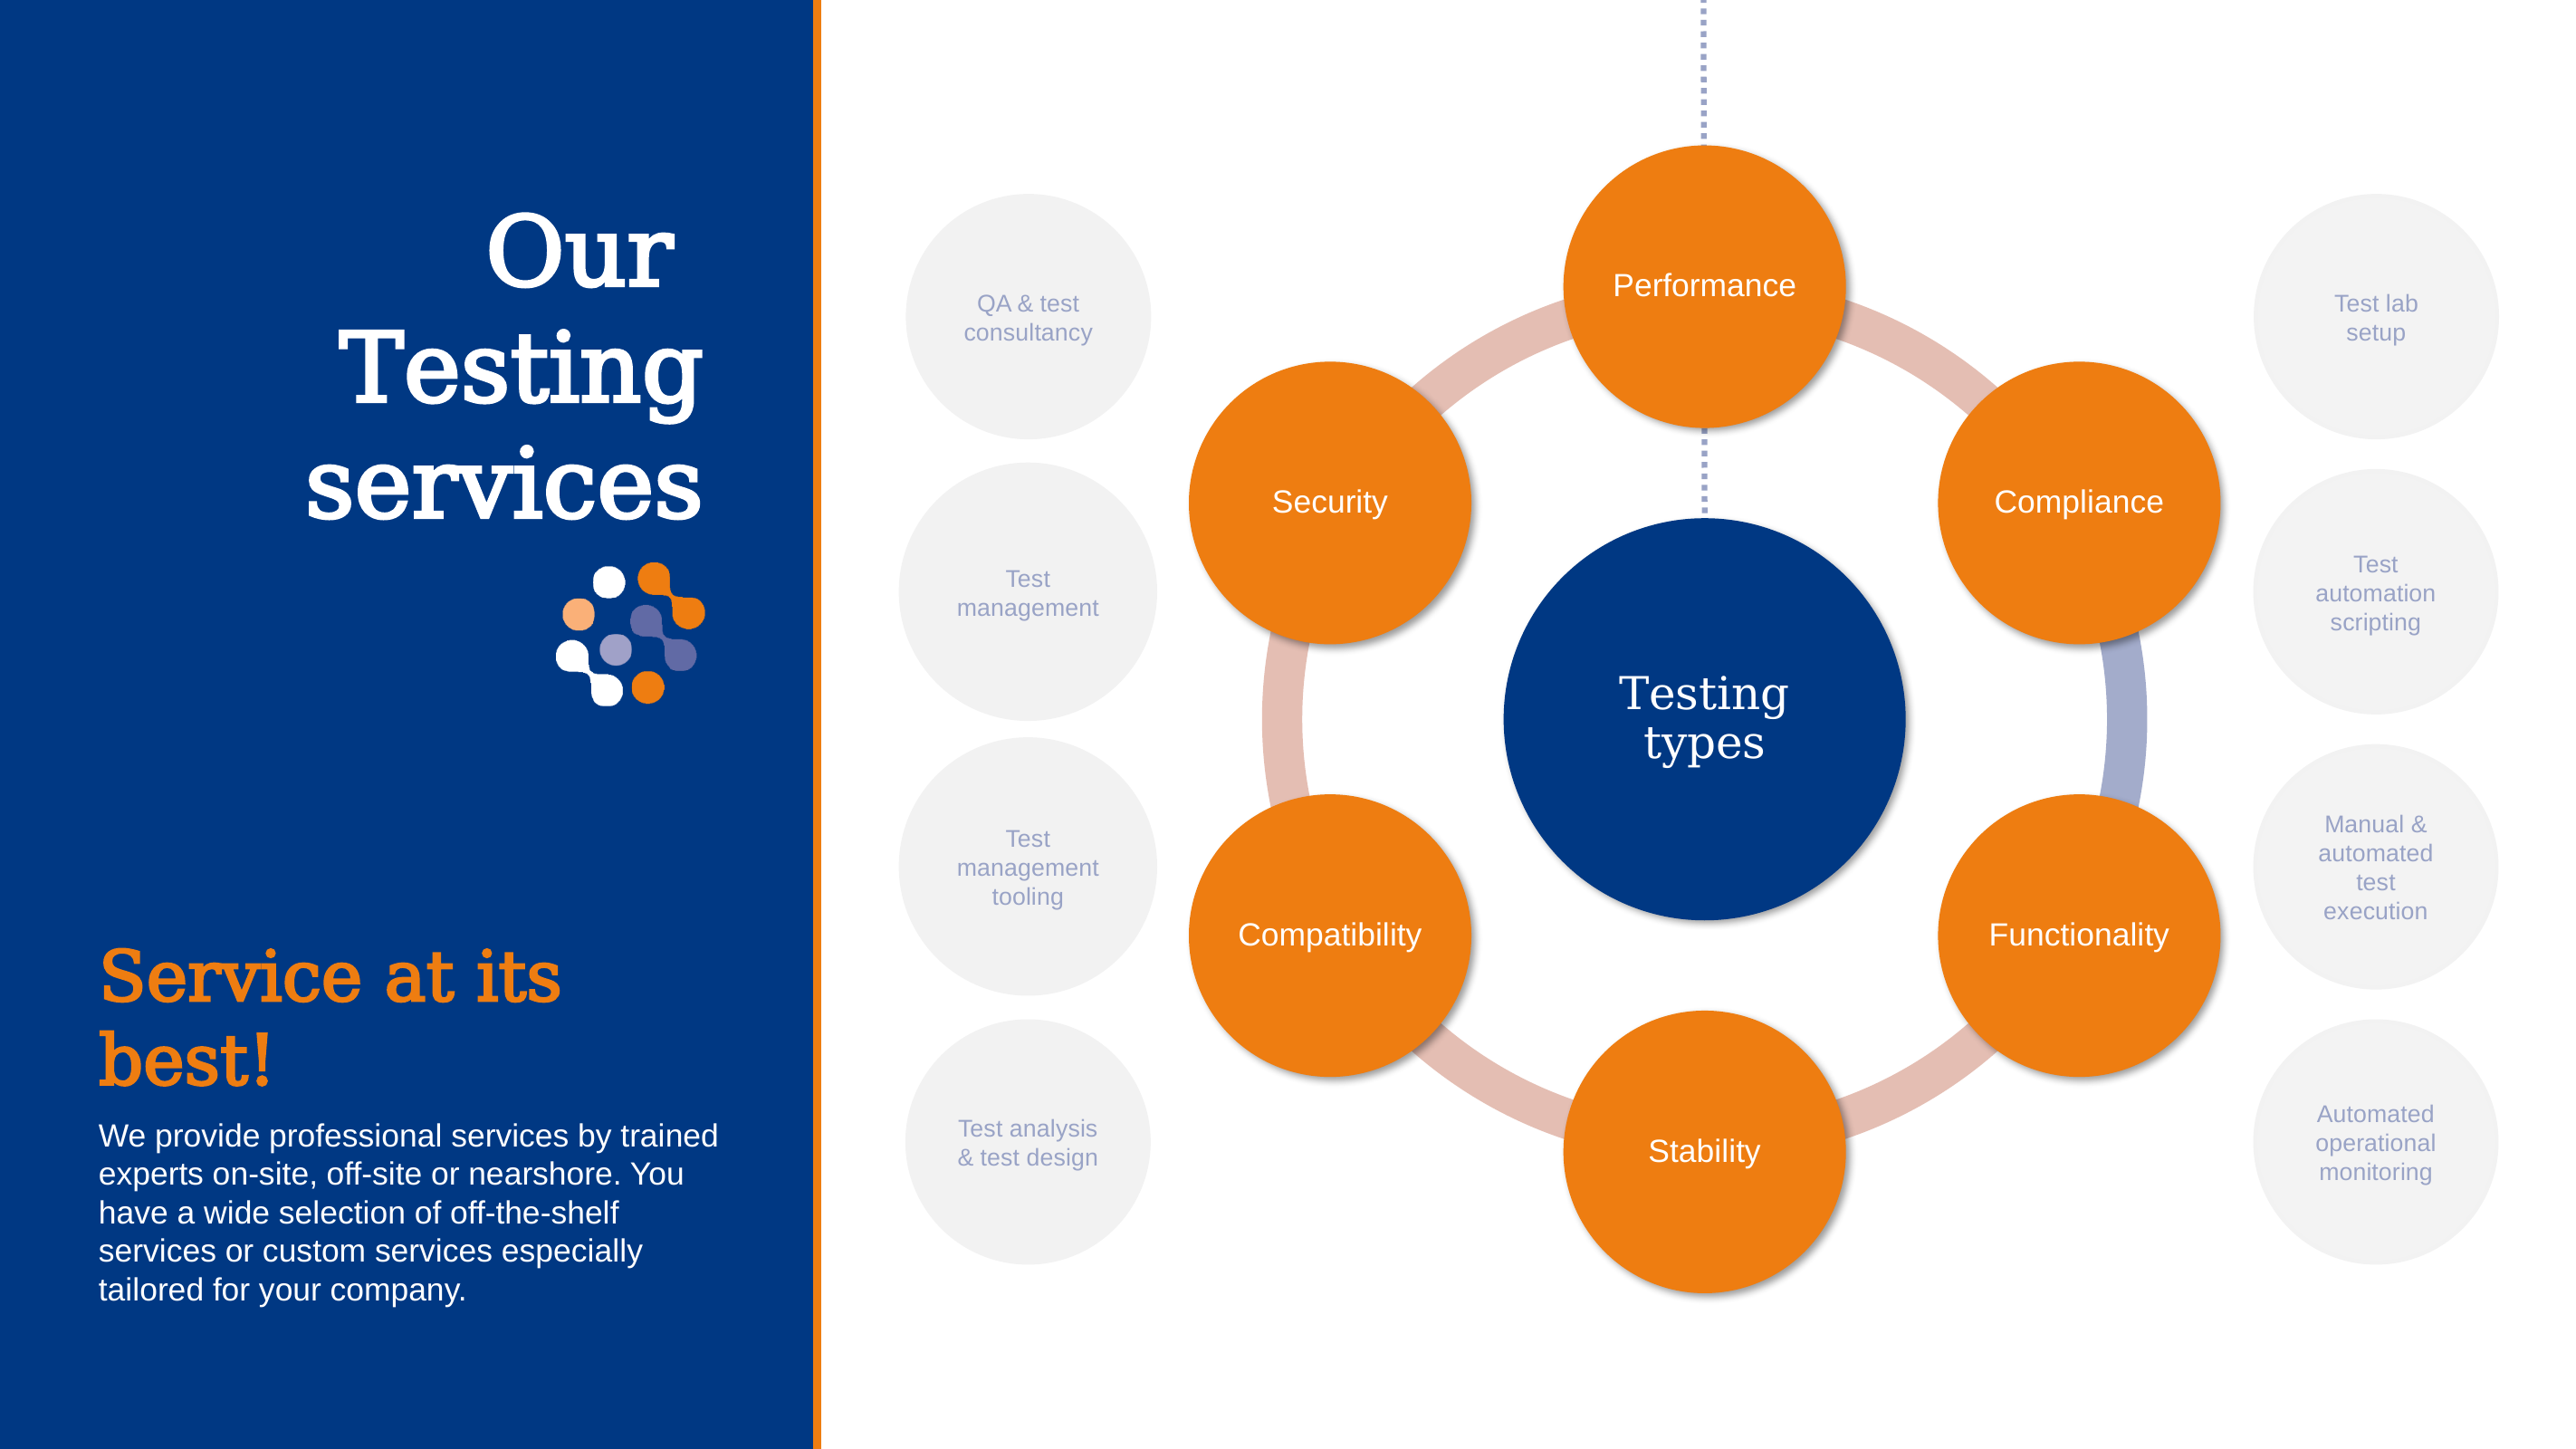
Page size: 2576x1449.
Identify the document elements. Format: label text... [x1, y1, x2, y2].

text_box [846, 146, 2564, 1292]
text_box Service at its best! We provide professional services by trained experts on-site, off-site or nearshore. You have a wide selection of off-the-shelf services or custom services especially tailored for your company. [85, 924, 741, 1314]
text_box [898, 195, 2498, 1263]
text_box Our Testing services [67, 182, 717, 659]
picture [556, 562, 708, 707]
